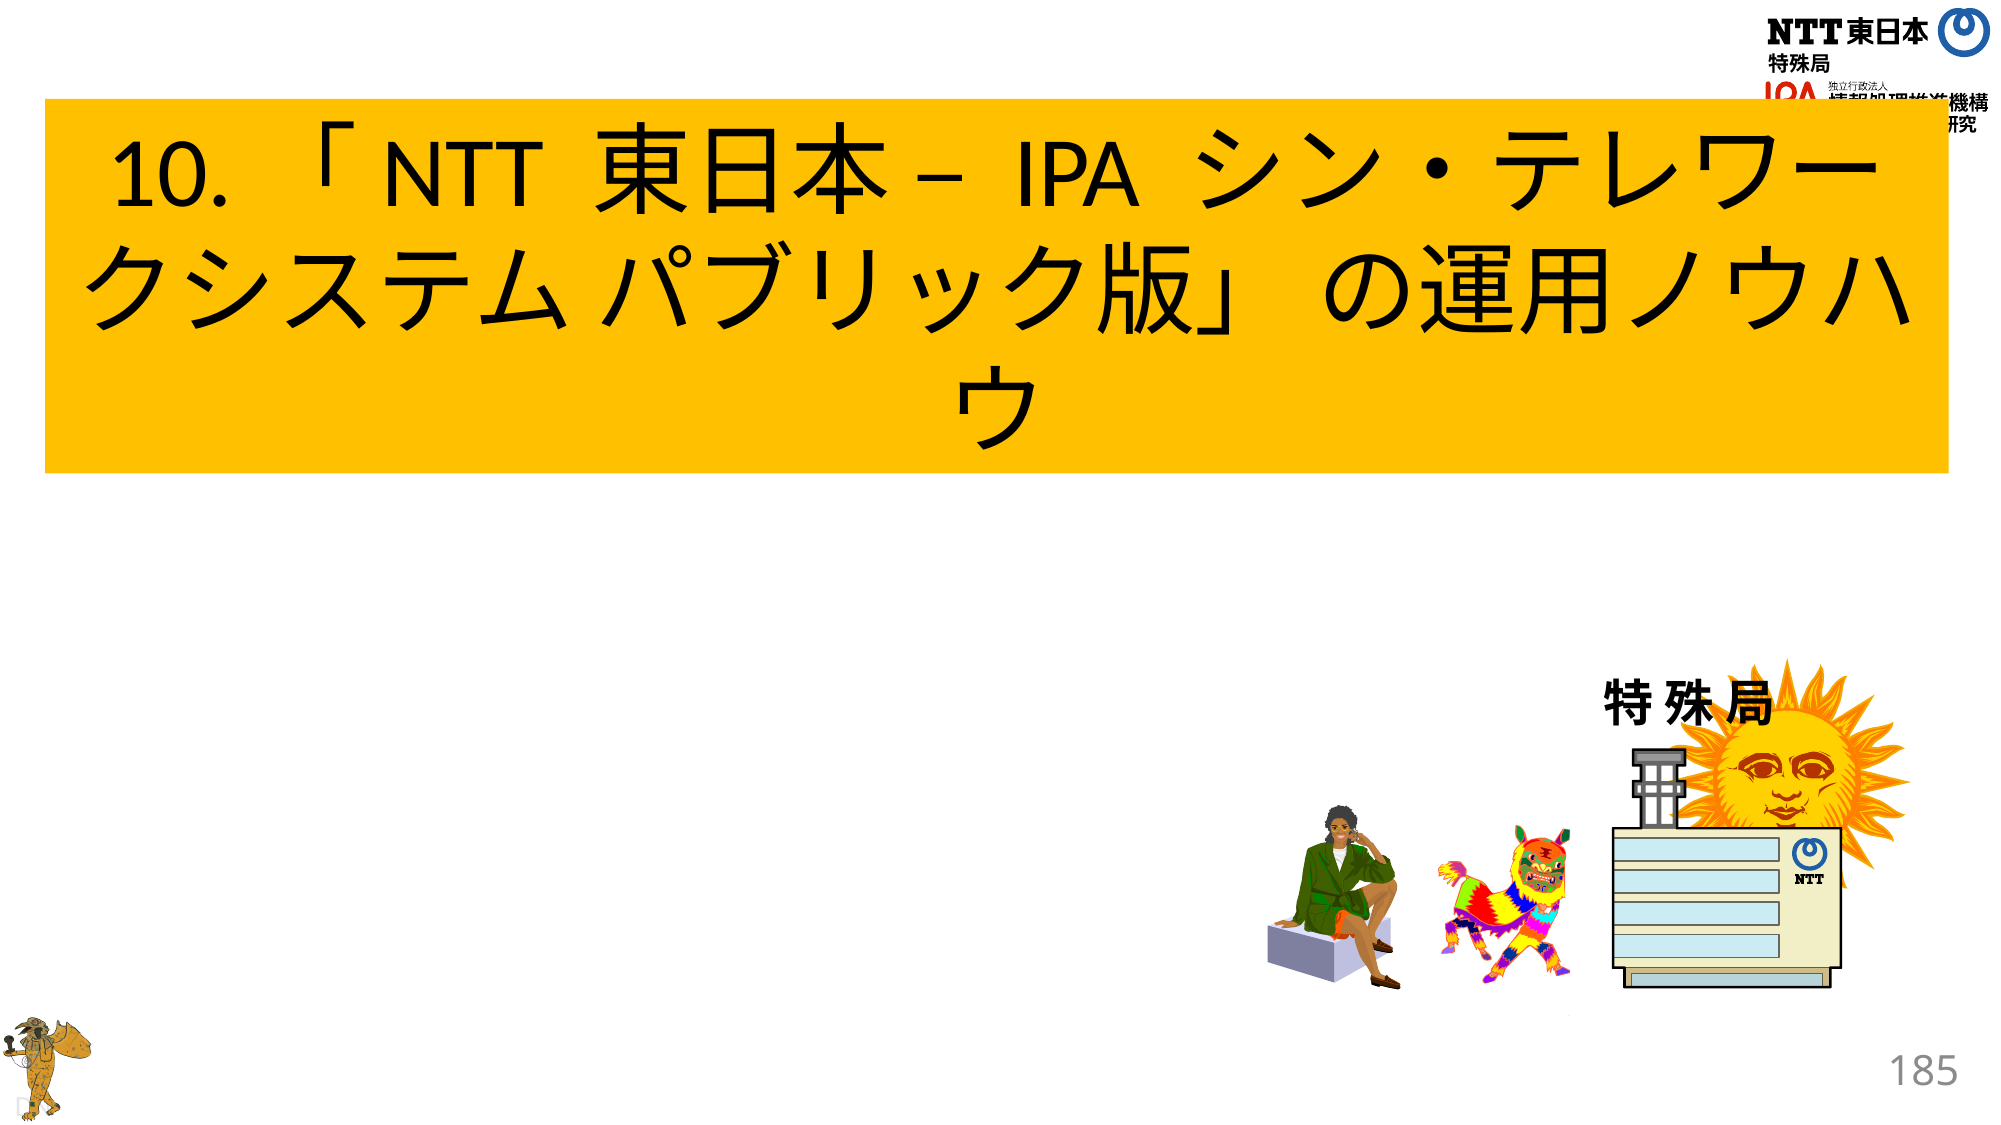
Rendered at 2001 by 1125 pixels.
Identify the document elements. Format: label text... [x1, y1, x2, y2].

text_box 特 殊 局 [1588, 664, 1663, 739]
picture [1267, 805, 1401, 990]
slide_number 185 [1412, 1042, 1975, 1103]
text_box 10.「NTT 東日本 – IPA シン・テレワークシステム パブリック版」 の運用ノウハウ [45, 98, 1949, 474]
picture [1438, 824, 1571, 1016]
picture [1609, 658, 1911, 990]
